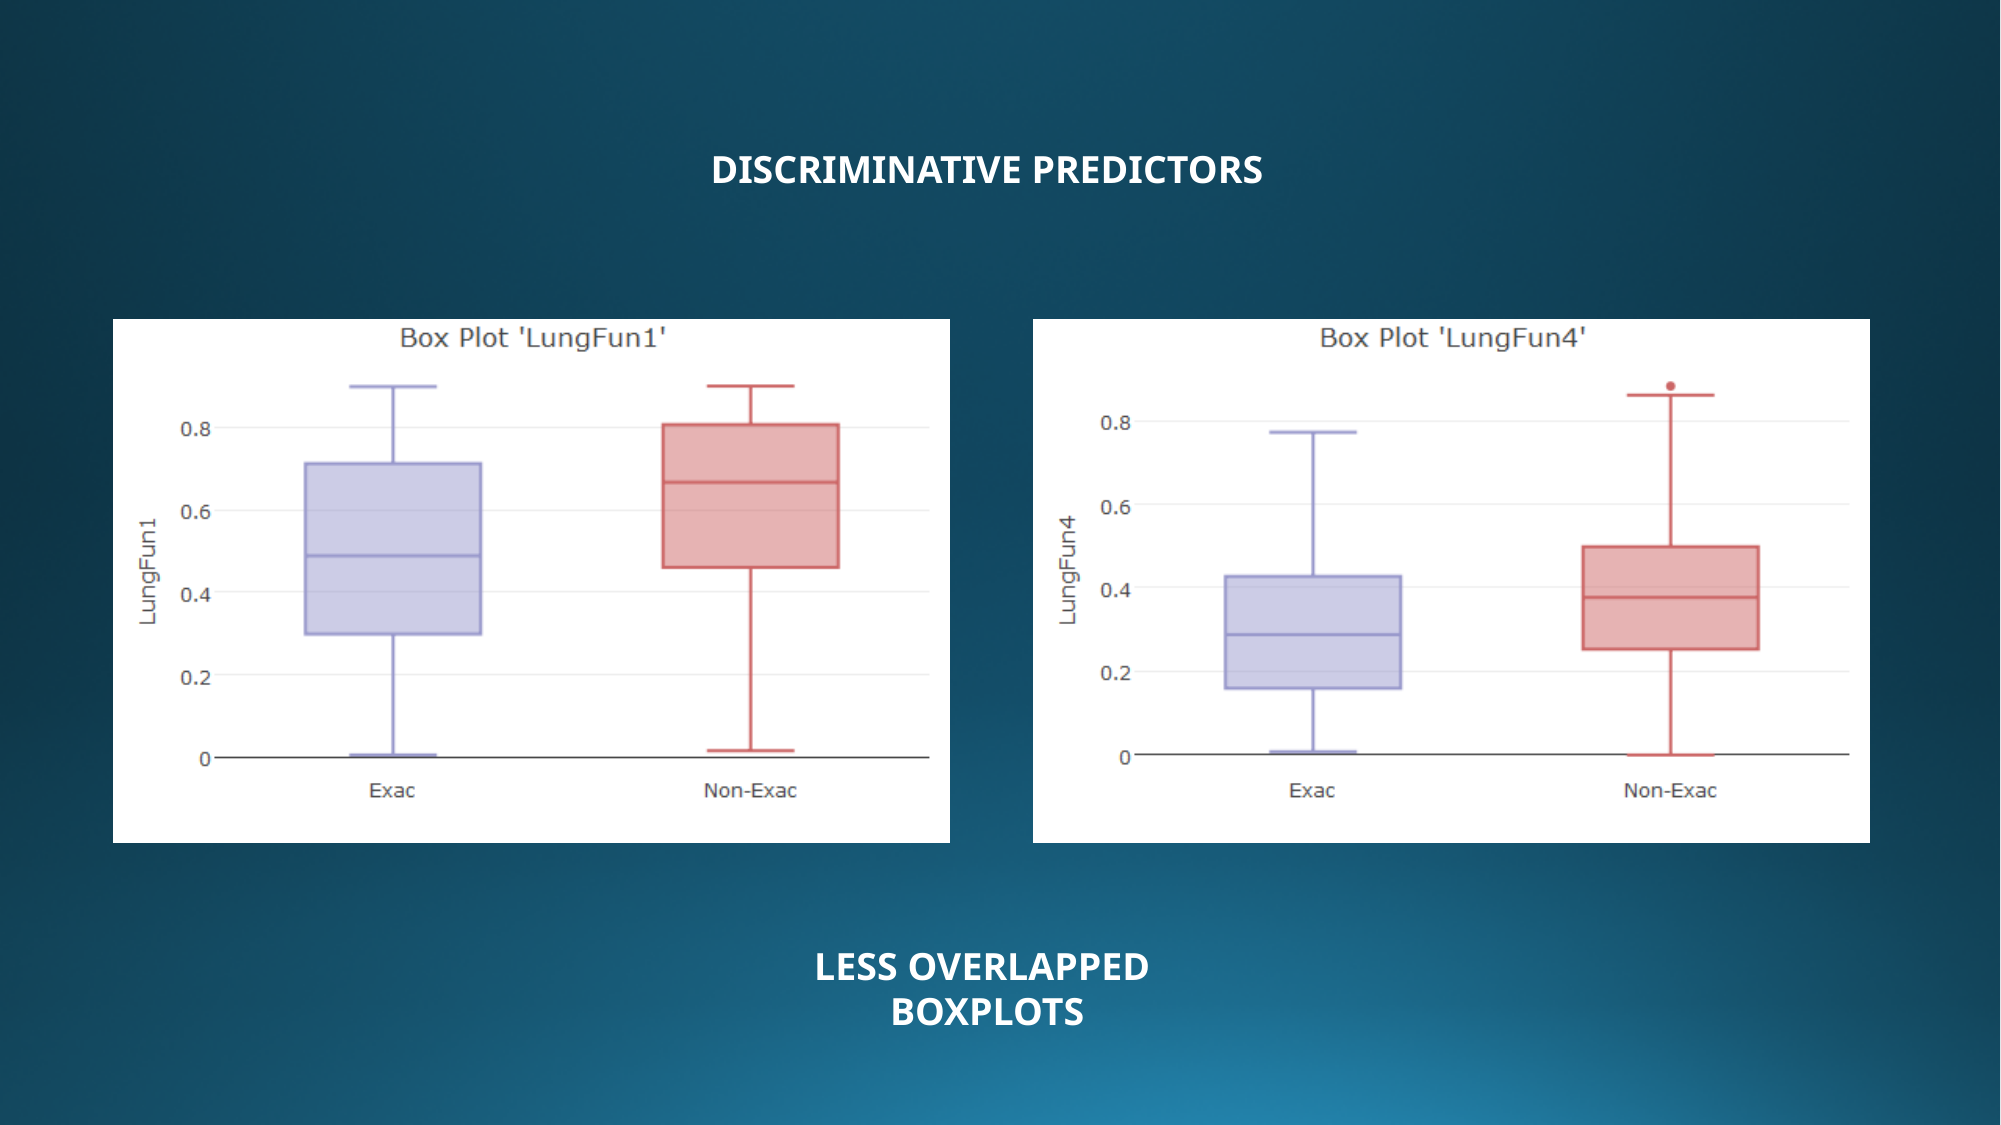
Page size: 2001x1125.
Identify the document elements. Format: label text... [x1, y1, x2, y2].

text_box DISCRIMINATIVE PREDICTORS [691, 138, 1283, 199]
picture [0, 0, 2001, 1125]
text_box LESS OVERLAPPED BOXPLOTS [691, 935, 1283, 1041]
